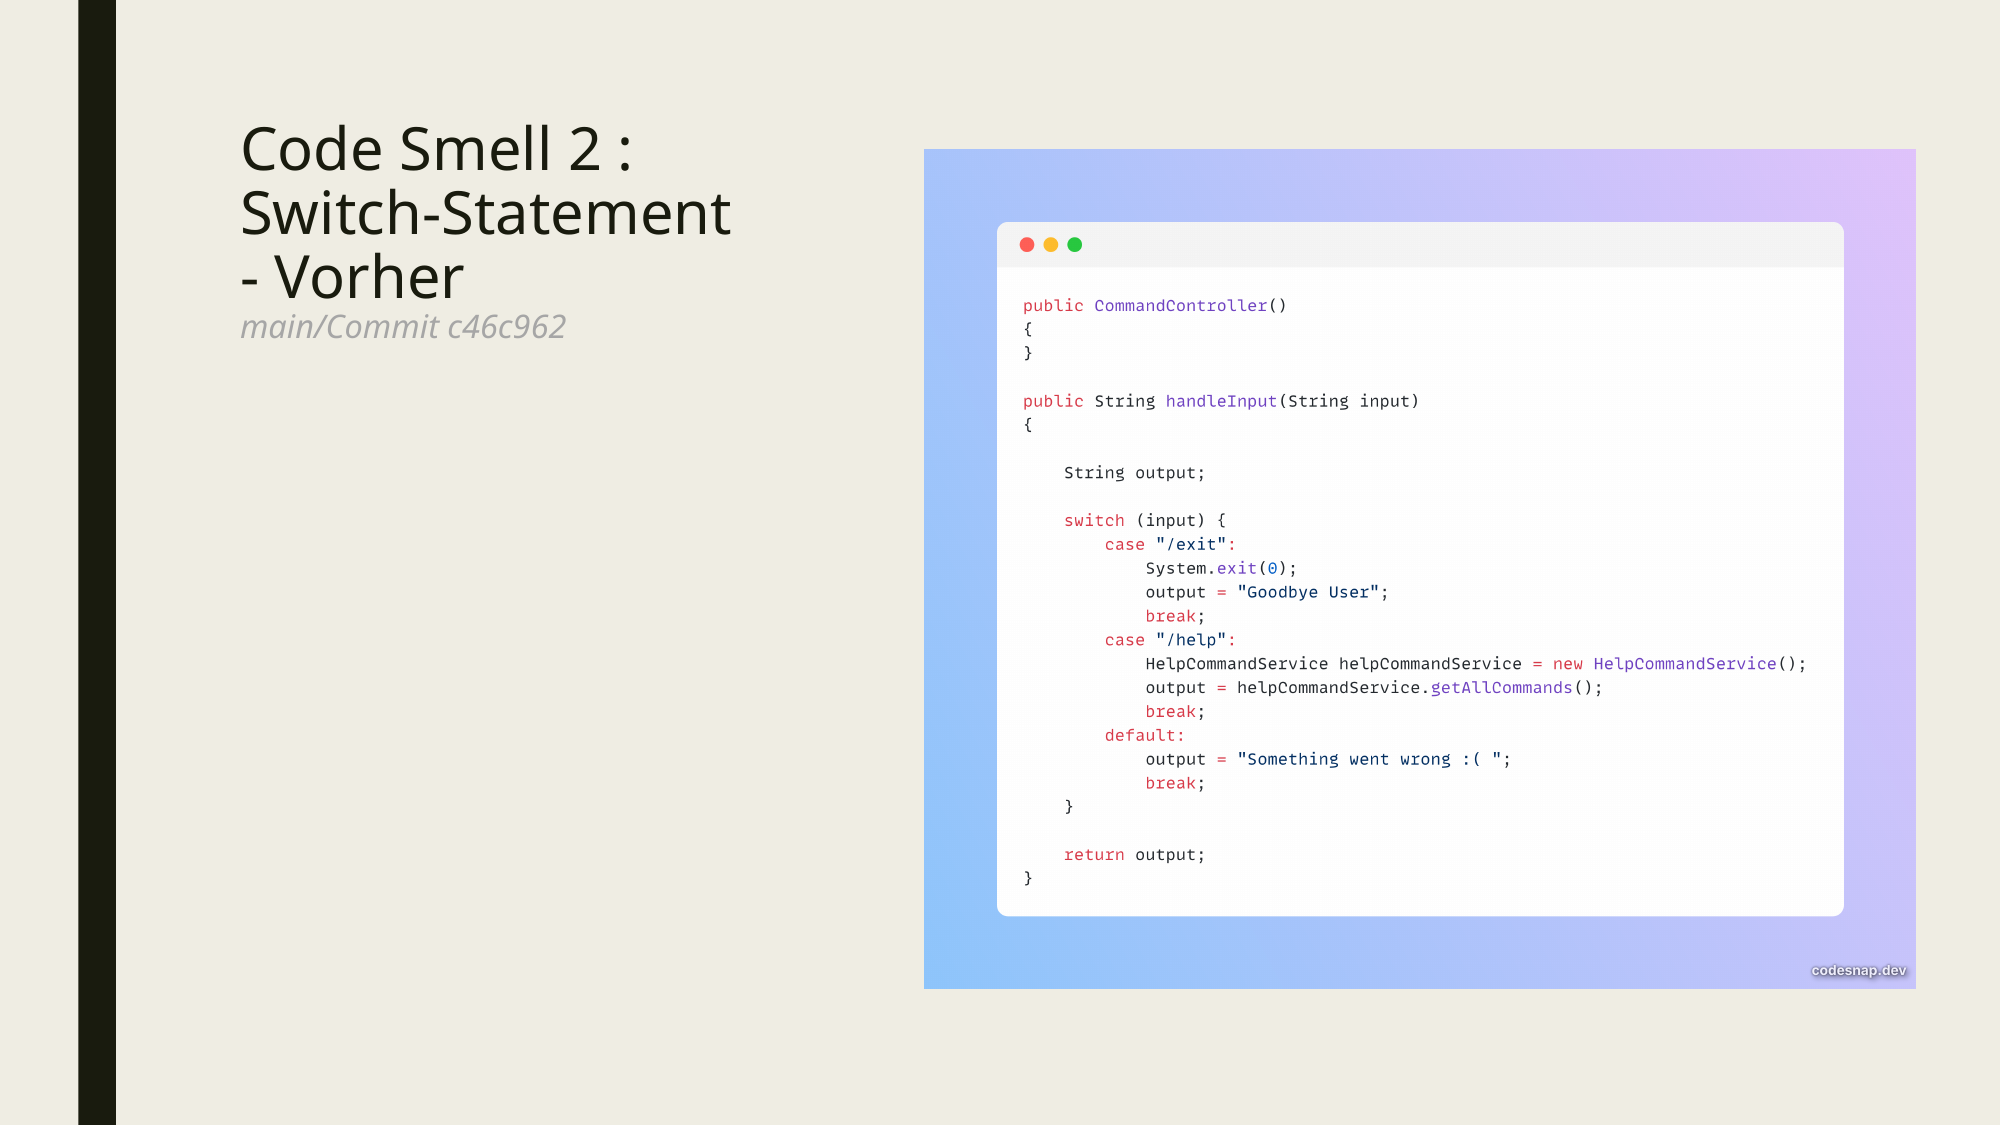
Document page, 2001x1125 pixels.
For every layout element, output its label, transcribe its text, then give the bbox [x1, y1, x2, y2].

picture [924, 149, 1916, 989]
title Code Smell 2 : Switch-Statement - Vorher main/Commit c46c962 [225, 112, 1800, 357]
